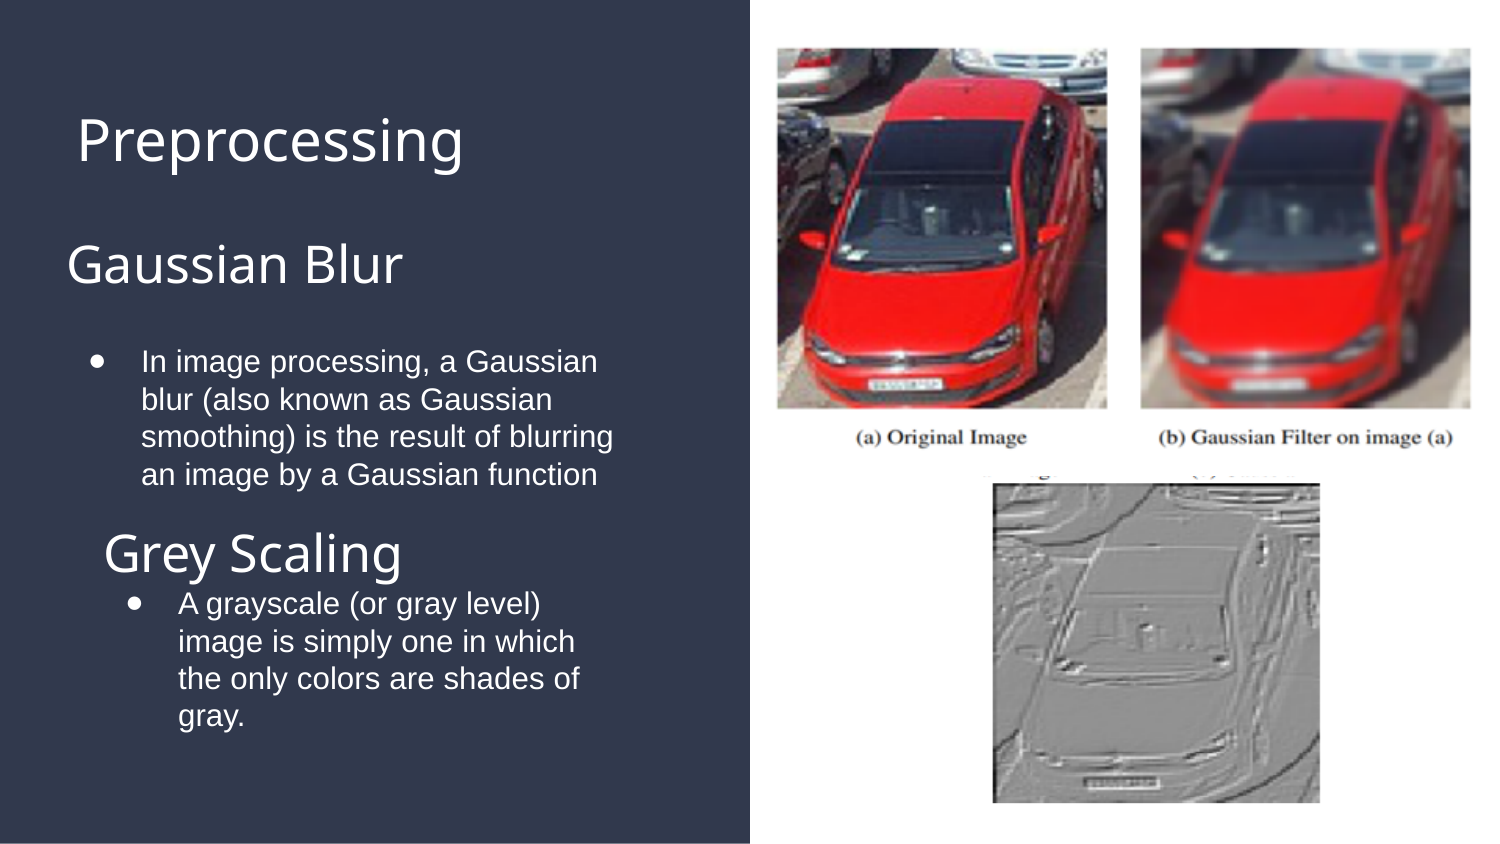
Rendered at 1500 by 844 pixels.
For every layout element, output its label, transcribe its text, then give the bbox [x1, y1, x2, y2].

text_box Grey Scaling A grayscale (or gray level) image is simply one in which the only colors are shades of gray. [88, 505, 633, 748]
title Gaussian Blur [51, 216, 659, 326]
picture [978, 475, 1339, 813]
text_box Preprocessing [61, 88, 710, 189]
subtitle In image processing, a Gaussian blur (also known as Gaussian smoothing) is the result of blurring an image by a Gaussian function [51, 326, 659, 633]
picture [767, 38, 1484, 455]
